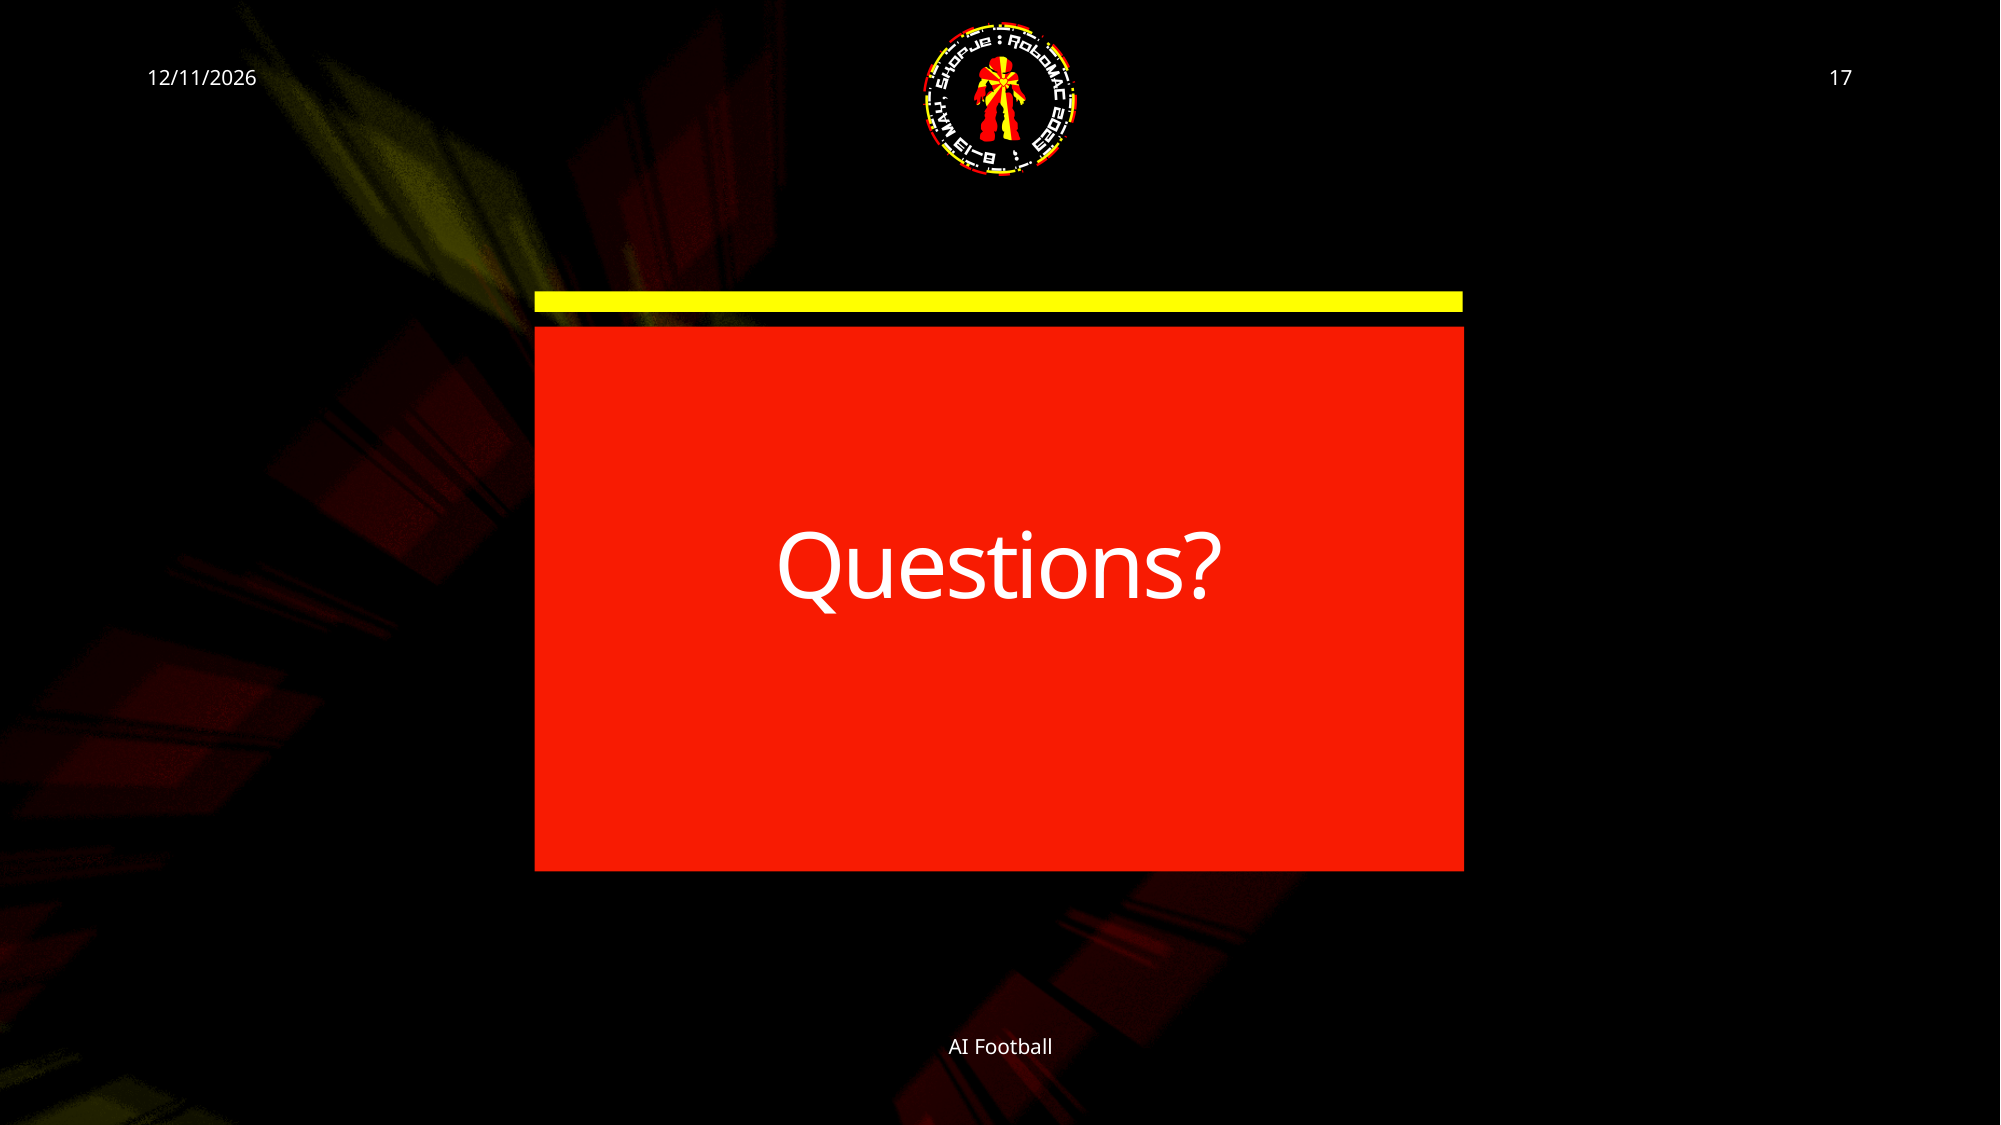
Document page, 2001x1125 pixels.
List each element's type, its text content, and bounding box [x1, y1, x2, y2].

title Questions? [548, 340, 1450, 618]
picture [0, 0, 1718, 1125]
footer AI Football [131, 1021, 1869, 1074]
slide_number 17 [1717, 52, 1868, 105]
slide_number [131, 52, 732, 105]
